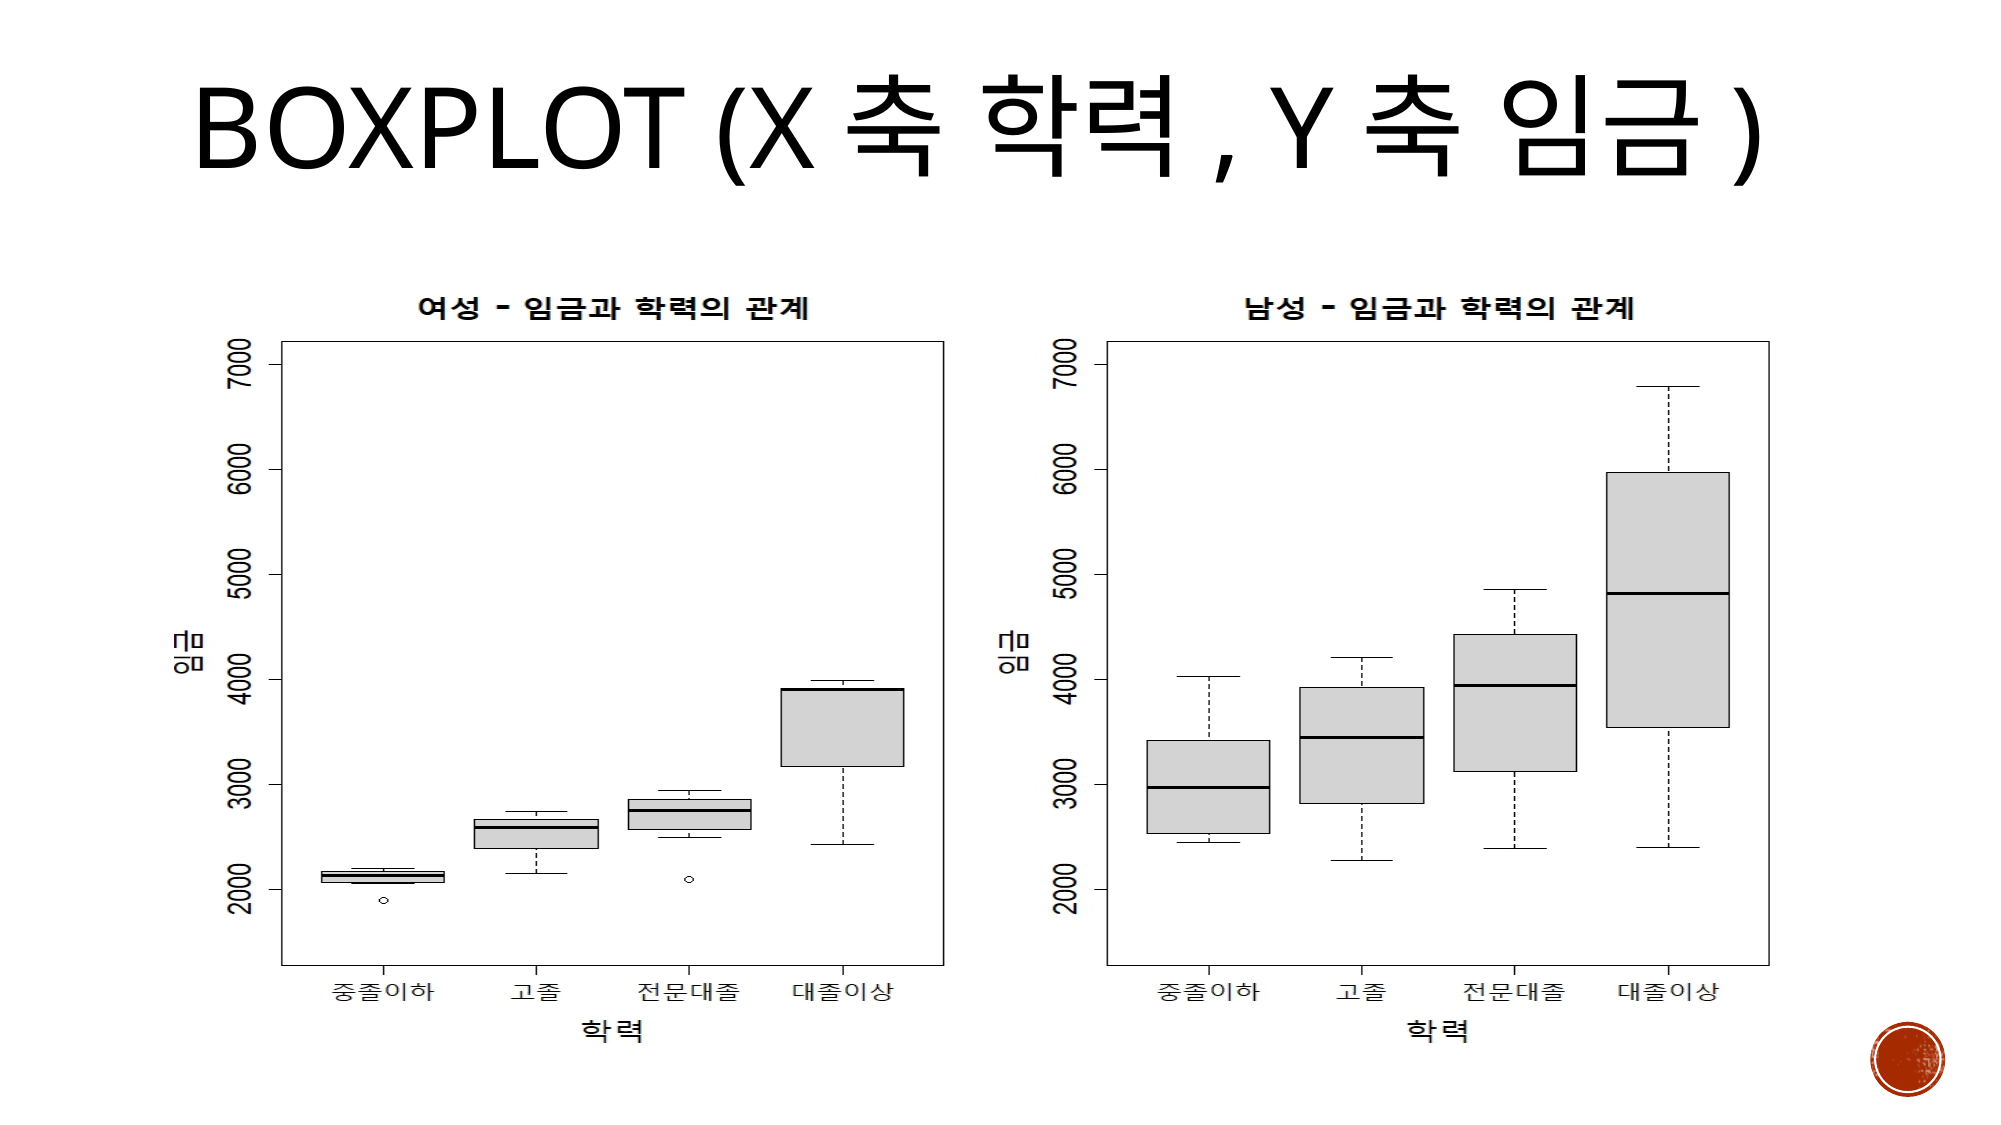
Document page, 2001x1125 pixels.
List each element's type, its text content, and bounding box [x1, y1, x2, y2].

title BOXPLOT (x축 학력, y축 임금) [174, 0, 1825, 263]
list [176, 265, 1823, 1061]
